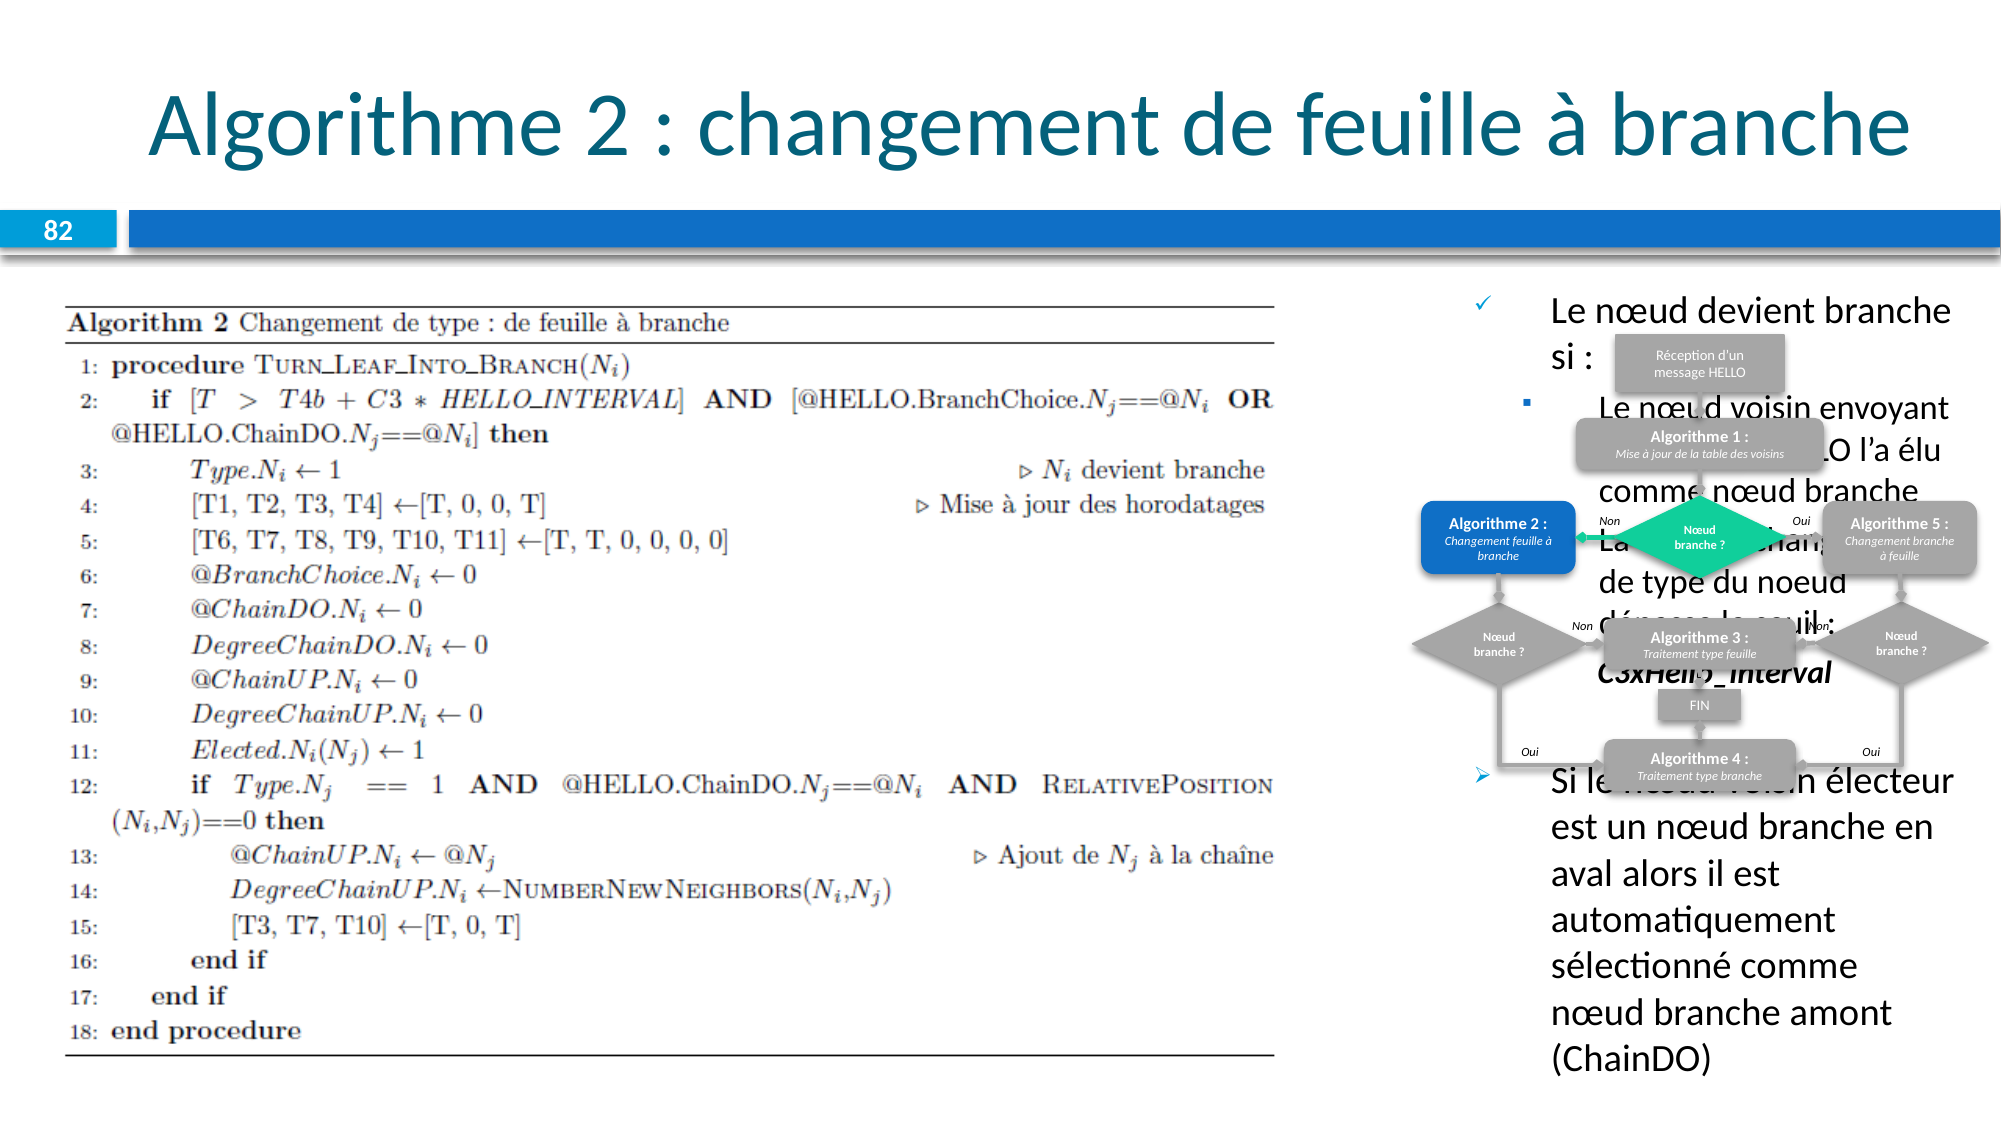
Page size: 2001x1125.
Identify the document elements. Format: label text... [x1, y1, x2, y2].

slide_number 82 [0, 208, 117, 249]
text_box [1412, 334, 1989, 791]
picture [42, 283, 1309, 1080]
title Algorithme 2 : changement de feuille à branche [133, 37, 1965, 200]
list Le nœud devient branche si : Le nœud voisin envoyant le message HELLO l’a élu comme nœud branche La date de changement de type du noeud dépasse le seuil : C3xHello_Interval Si le nœud voisin électeur est un nœud branche en aval alors il est automatiquement sélectionné comme nœud branche amont (ChainDO) [1459, 277, 1971, 333]
list Le nœud devient branche si : Le nœud voisin envoyant le message HELLO l’a élu comme nœud branche La date de changement de type du noeud dépasse le seuil : C3xHello_Interval Si le nœud voisin électeur est un nœud branche en aval alors il est automatiquement sélectionné comme nœud branche amont (ChainDO) [1459, 802, 1971, 1100]
